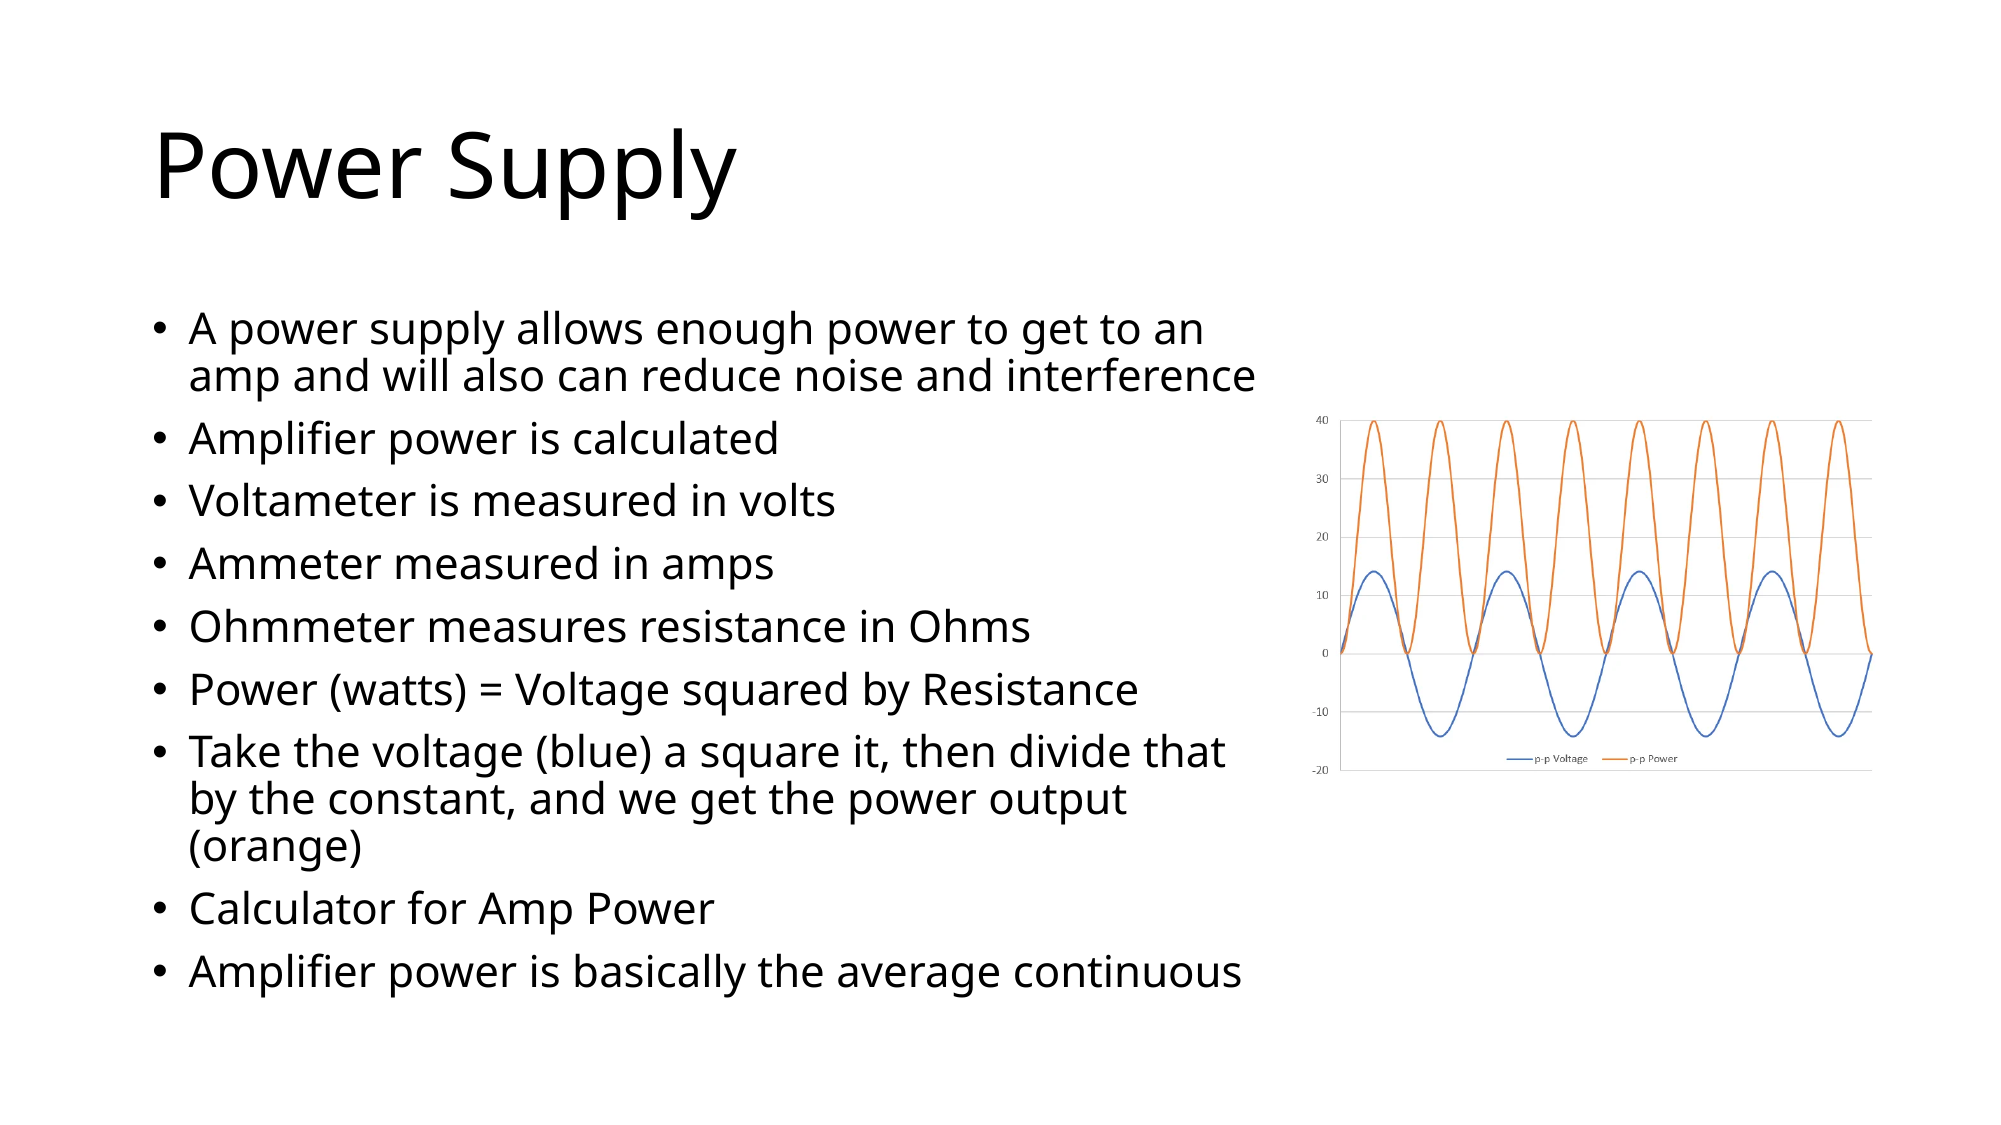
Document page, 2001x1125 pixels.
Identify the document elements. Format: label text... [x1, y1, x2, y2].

title Power Supply [137, 59, 1863, 278]
picture [1300, 406, 1881, 782]
list A power supply allows enough power to get to an amp and will also can reduce noise and interference Amplifier power is calculated Voltameter is measured in volts Ammeter measured in amps Ohmmeter measures resistance in Ohms Power (watts) = Voltage squared by Resistance Take the voltage (blue) a square it, then divide that by the constant, and we get the power output (orange) Calculator for Amp Power Amplifier power is basically the average continuous [137, 299, 1301, 1014]
